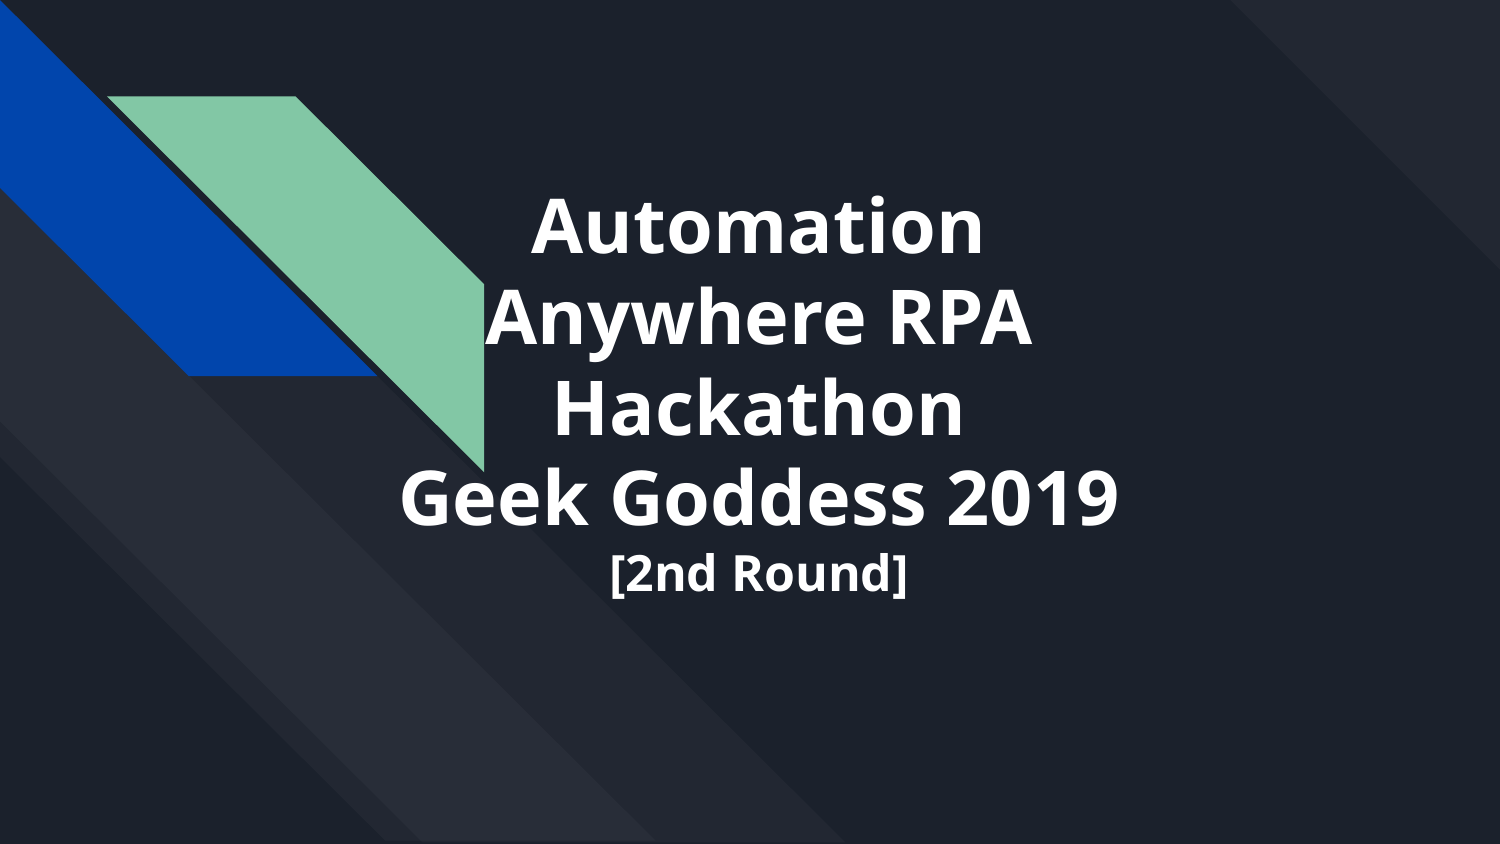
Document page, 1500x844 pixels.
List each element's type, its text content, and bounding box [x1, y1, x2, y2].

text_box Automation Anywhere RPA Hackathon Geek Goddess 2019 [2nd Round] [347, 162, 1171, 422]
